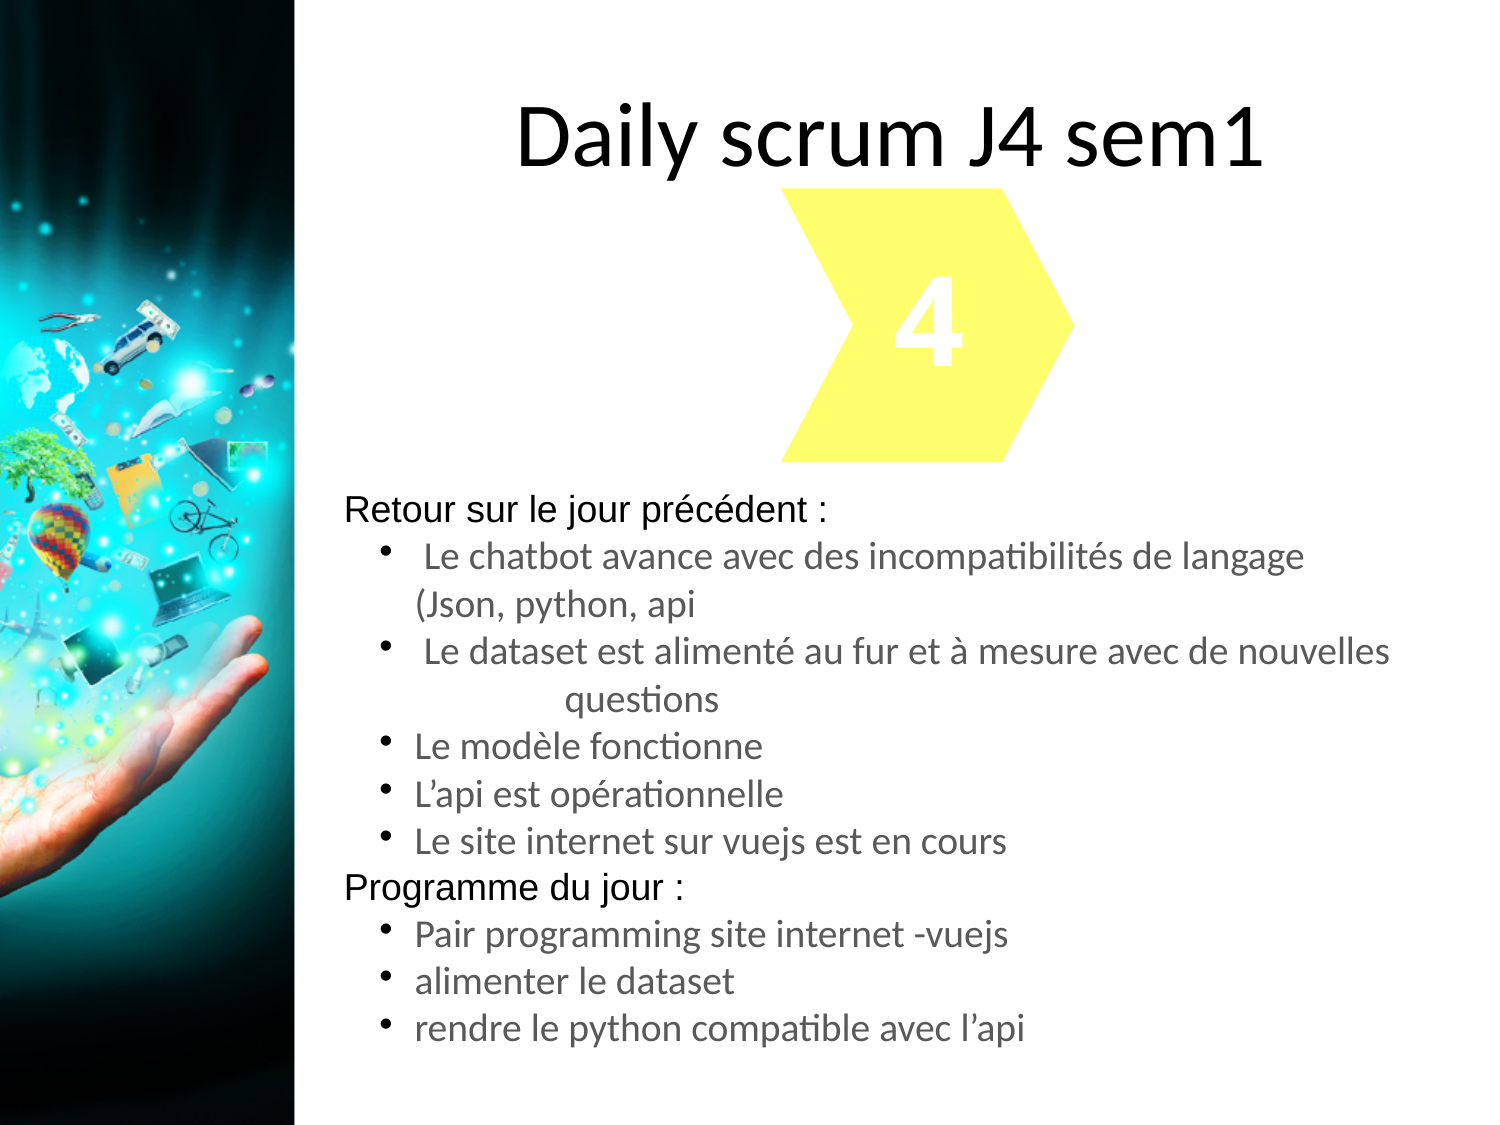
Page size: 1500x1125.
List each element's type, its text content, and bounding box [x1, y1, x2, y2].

picture [0, 0, 1500, 1125]
text_box [373, 225, 1373, 477]
text_box 4 [879, 234, 992, 425]
text_box Retour sur le jour précédent : Le chatbot avance avec des incompatibilités de langage (Json, python, api Le dataset est alimenté au fur et à mesure avec de nouvelles questions Le modèle fonctionne L’api est opérationnelle Le site internet sur vuejs est en cours Programme du jour : Pair programming site internet -vuejs alimenter le dataset rendre le python compatible avec l’api [329, 477, 1420, 1125]
text_box [777, 186, 1077, 465]
text_box Daily scrum J4 sem1 [354, 70, 1429, 188]
